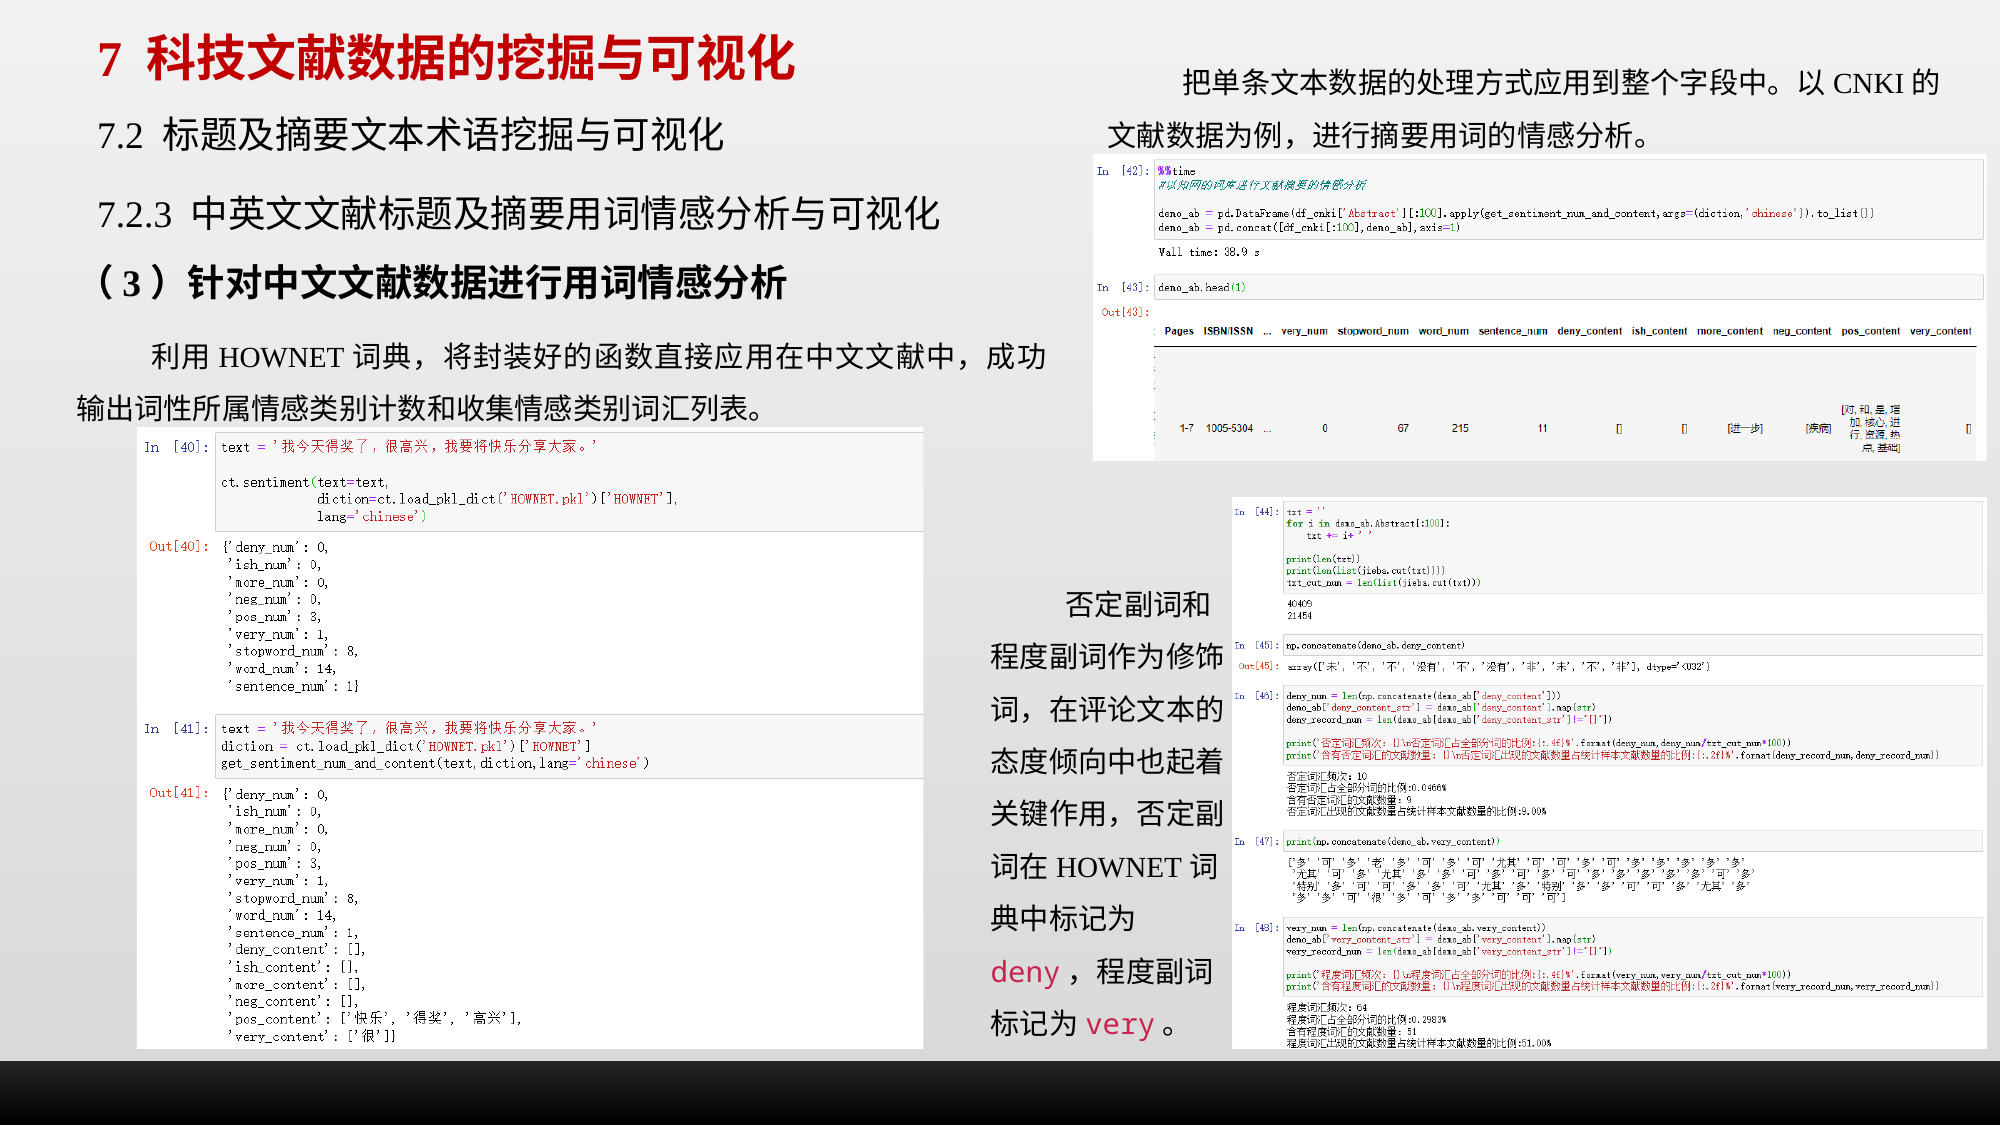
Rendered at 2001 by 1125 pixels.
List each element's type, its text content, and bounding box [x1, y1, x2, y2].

text_box 7.2.3 中英文文献标题及摘要用词情感分析与可视化 [82, 181, 1083, 242]
text_box 否定副词和程度副词作为修饰词，在评论文本的态度倾向中也起着关键作用，否定副词在HOWNET词典中标记为deny，程度副词标记为very。 [975, 561, 1232, 1048]
text_box （3）针对中文文献数据进行用词情感分析 [61, 229, 1062, 312]
text_box 利用HOWNET词典，将封装好的函数直接应用在中文文献中，成功输出词性所属情感类别计数和收集情感类别词汇列表。 [61, 313, 1062, 433]
text_box 7.2 标题及摘要文本术语挖掘与可视化 [82, 103, 1083, 164]
picture [1232, 497, 1987, 1049]
text_box 把单条文本数据的处理方式应用到整个字段中。以CNKI的文献数据为例，进行摘要用词的情感分析。 [1092, 39, 1971, 154]
text_box 7 科技文献数据的挖掘与可视化 [82, 19, 1083, 94]
picture [1092, 154, 1987, 461]
picture [136, 427, 924, 1049]
